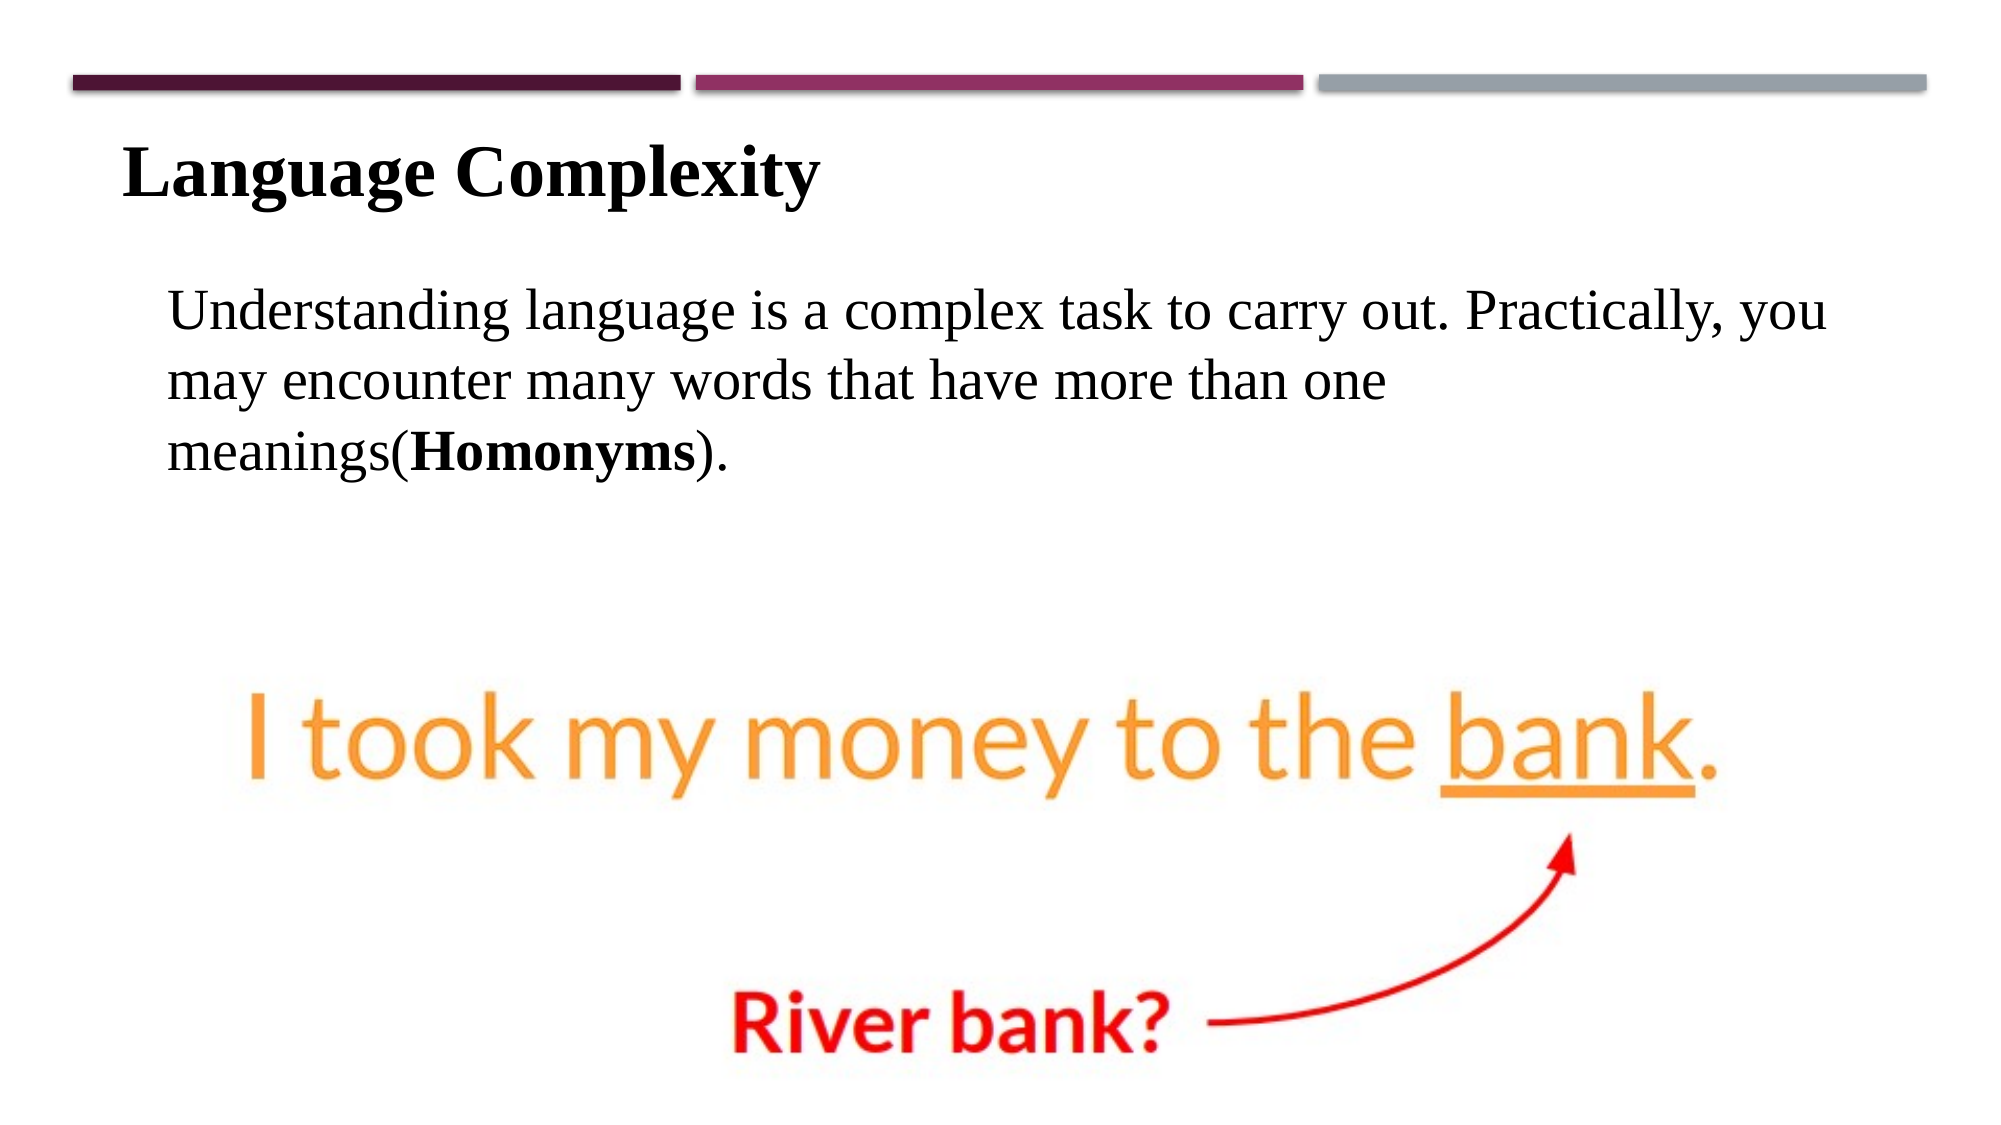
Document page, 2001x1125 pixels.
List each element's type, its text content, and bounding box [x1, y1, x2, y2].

title Language Complexity [0, 114, 964, 220]
picture [55, 533, 1909, 1119]
list Understanding language is a complex task to carry out. Practically, you may encounter many words that have more than one meanings(Homonyms). [77, 219, 1887, 530]
